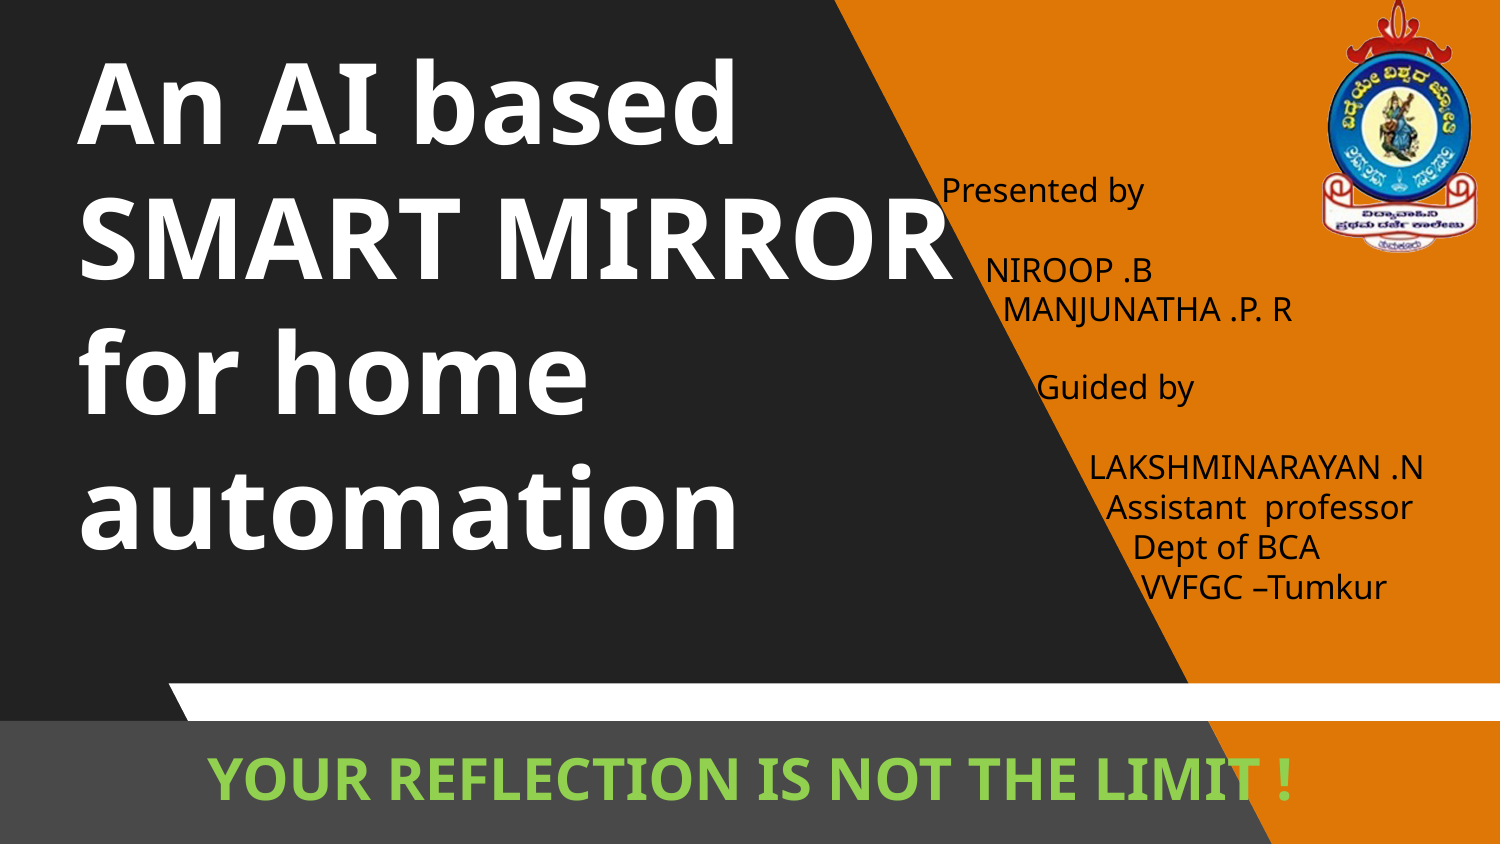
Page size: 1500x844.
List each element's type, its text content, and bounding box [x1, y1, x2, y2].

text_box Presented by NIROOP .B MANJUNATHA .P. R [900, 161, 1119, 456]
text_box Guided by LAKSHMINARAYAN .N Assistant professor Dept of BCA VVFGC –Tumkur [1012, 456, 1500, 614]
title An AI based SMART MIRROR for home automation [62, 21, 1013, 722]
picture [1124, 0, 1500, 510]
text_box YOUR REFLECTION IS NOT THE LIMIT ! [24, 734, 1475, 820]
